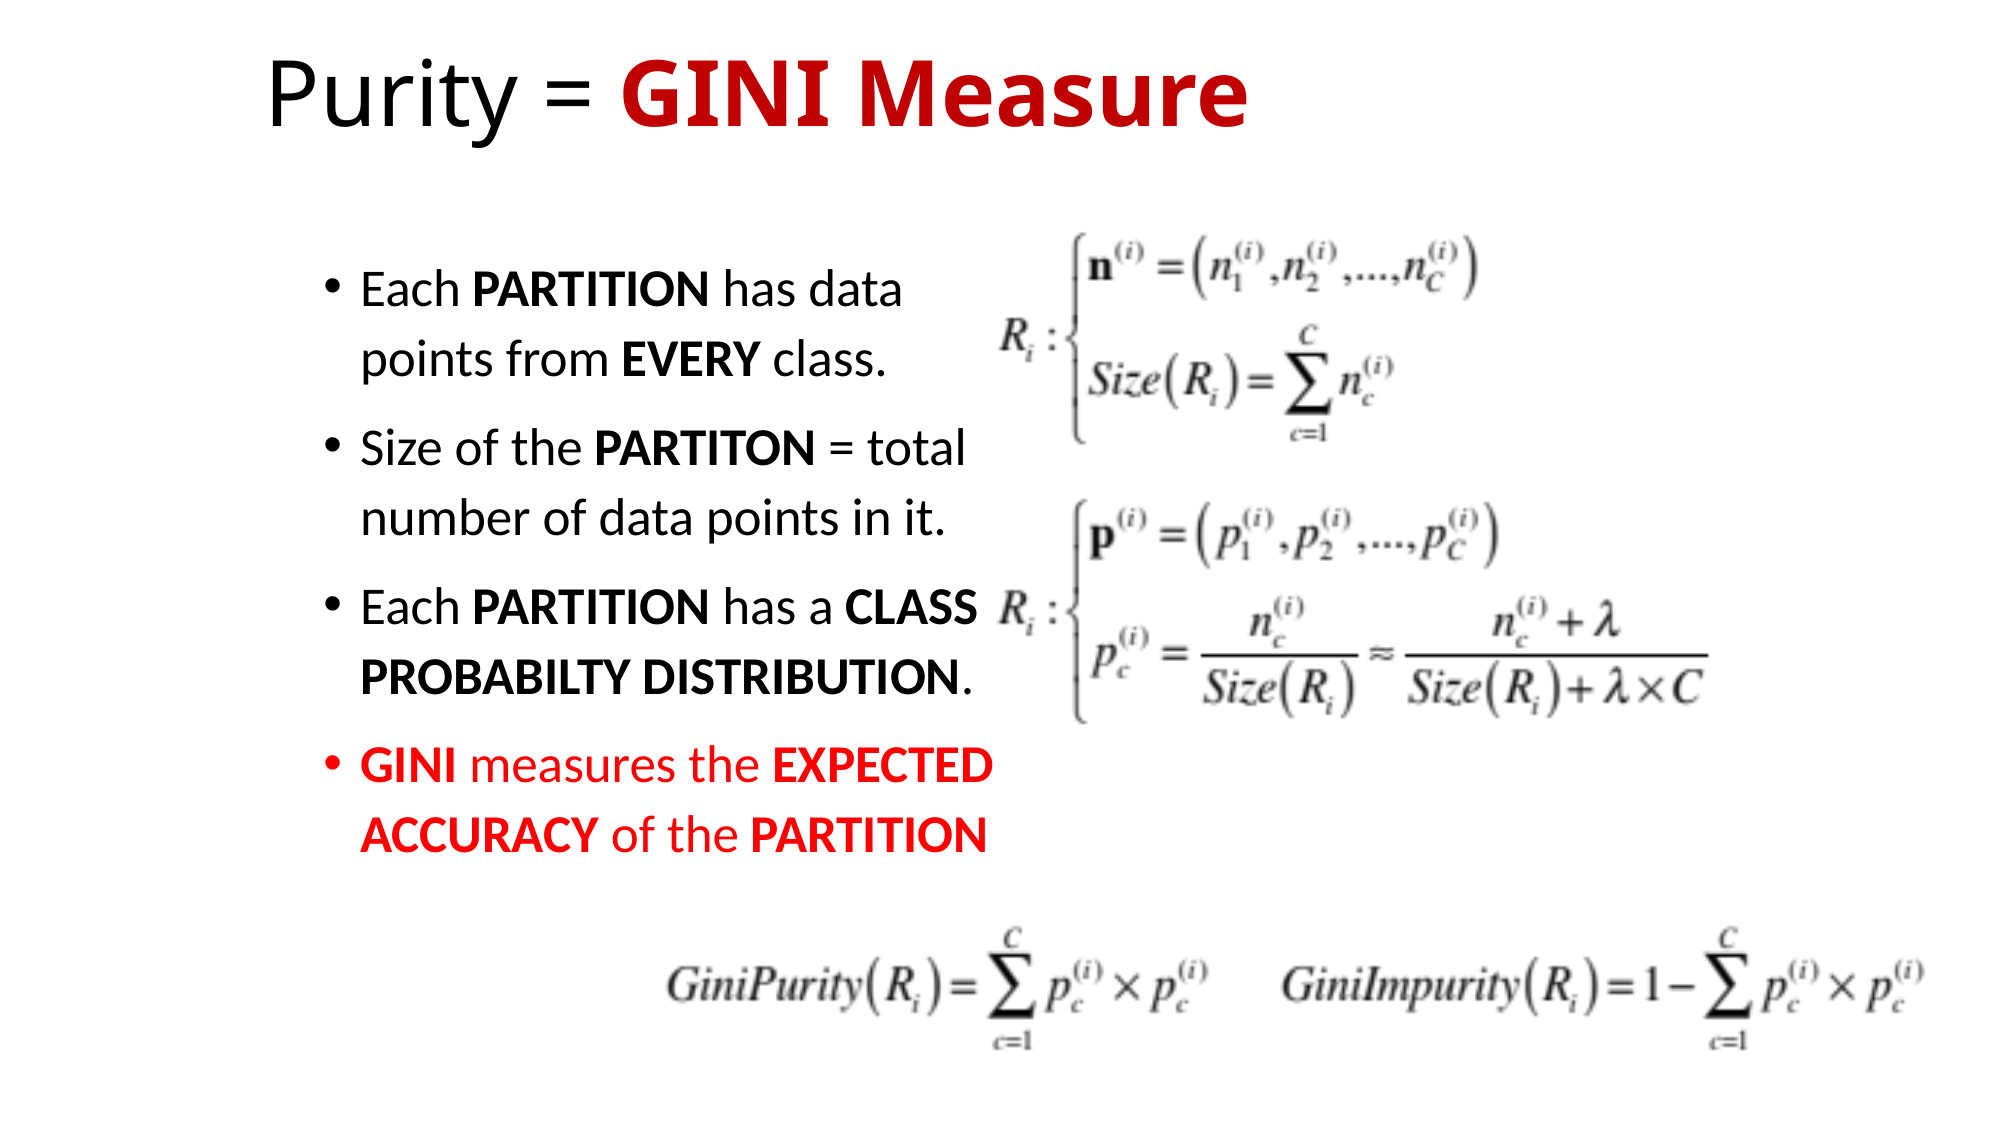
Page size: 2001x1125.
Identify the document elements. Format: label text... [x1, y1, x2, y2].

title Purity = GINI Measure [249, 21, 1713, 172]
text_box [992, 223, 1481, 451]
list Each PARTITION has data points from EVERY class. Size of the PARTITON = total number of data points in it. Each PARTITION has a CLASS PROBABILTY DISTRIBUTION. GINI measures the EXPECTED ACCURACY of the PARTITION [308, 240, 1022, 1023]
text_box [1276, 915, 1931, 1054]
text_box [661, 915, 1216, 1054]
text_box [992, 488, 1713, 729]
